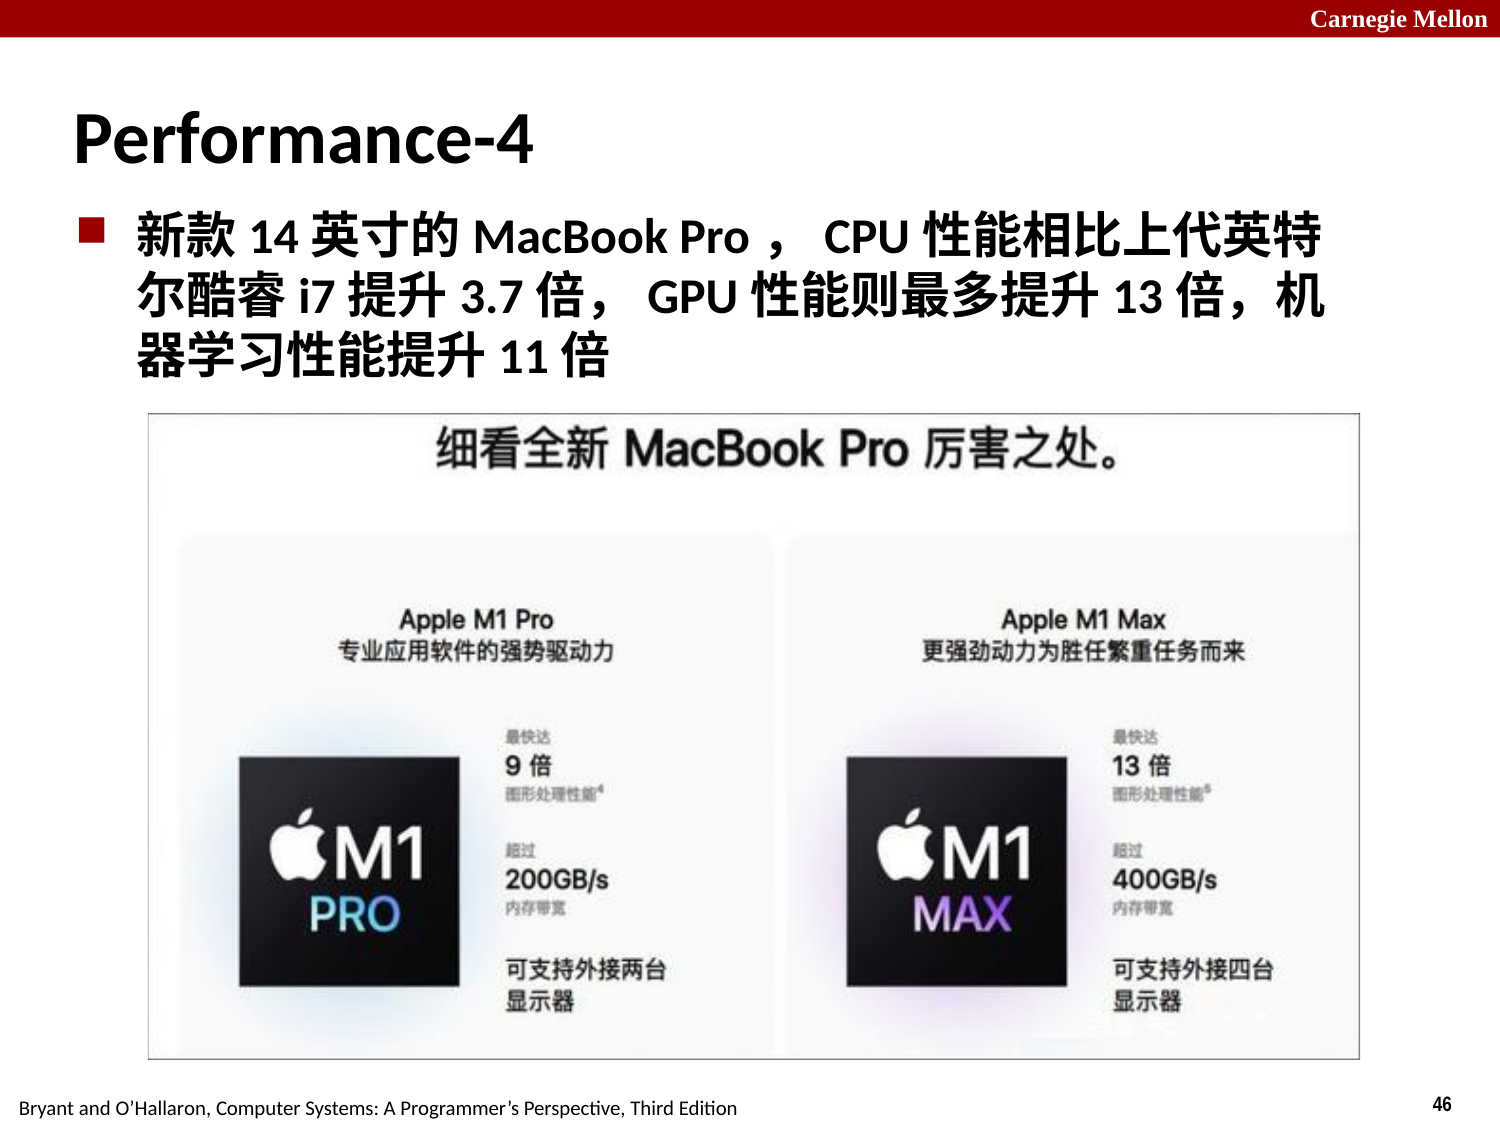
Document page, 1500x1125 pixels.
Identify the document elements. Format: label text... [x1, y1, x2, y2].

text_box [147, 412, 1361, 1060]
title Performance-4 [58, 71, 1305, 197]
list 新款14英寸的MacBook Pro，CPU性能相比上代英特尔酷睿i7提升3.7倍，GPU性能则最多提升13倍，机器学习性能提升11倍 [64, 196, 1361, 1040]
